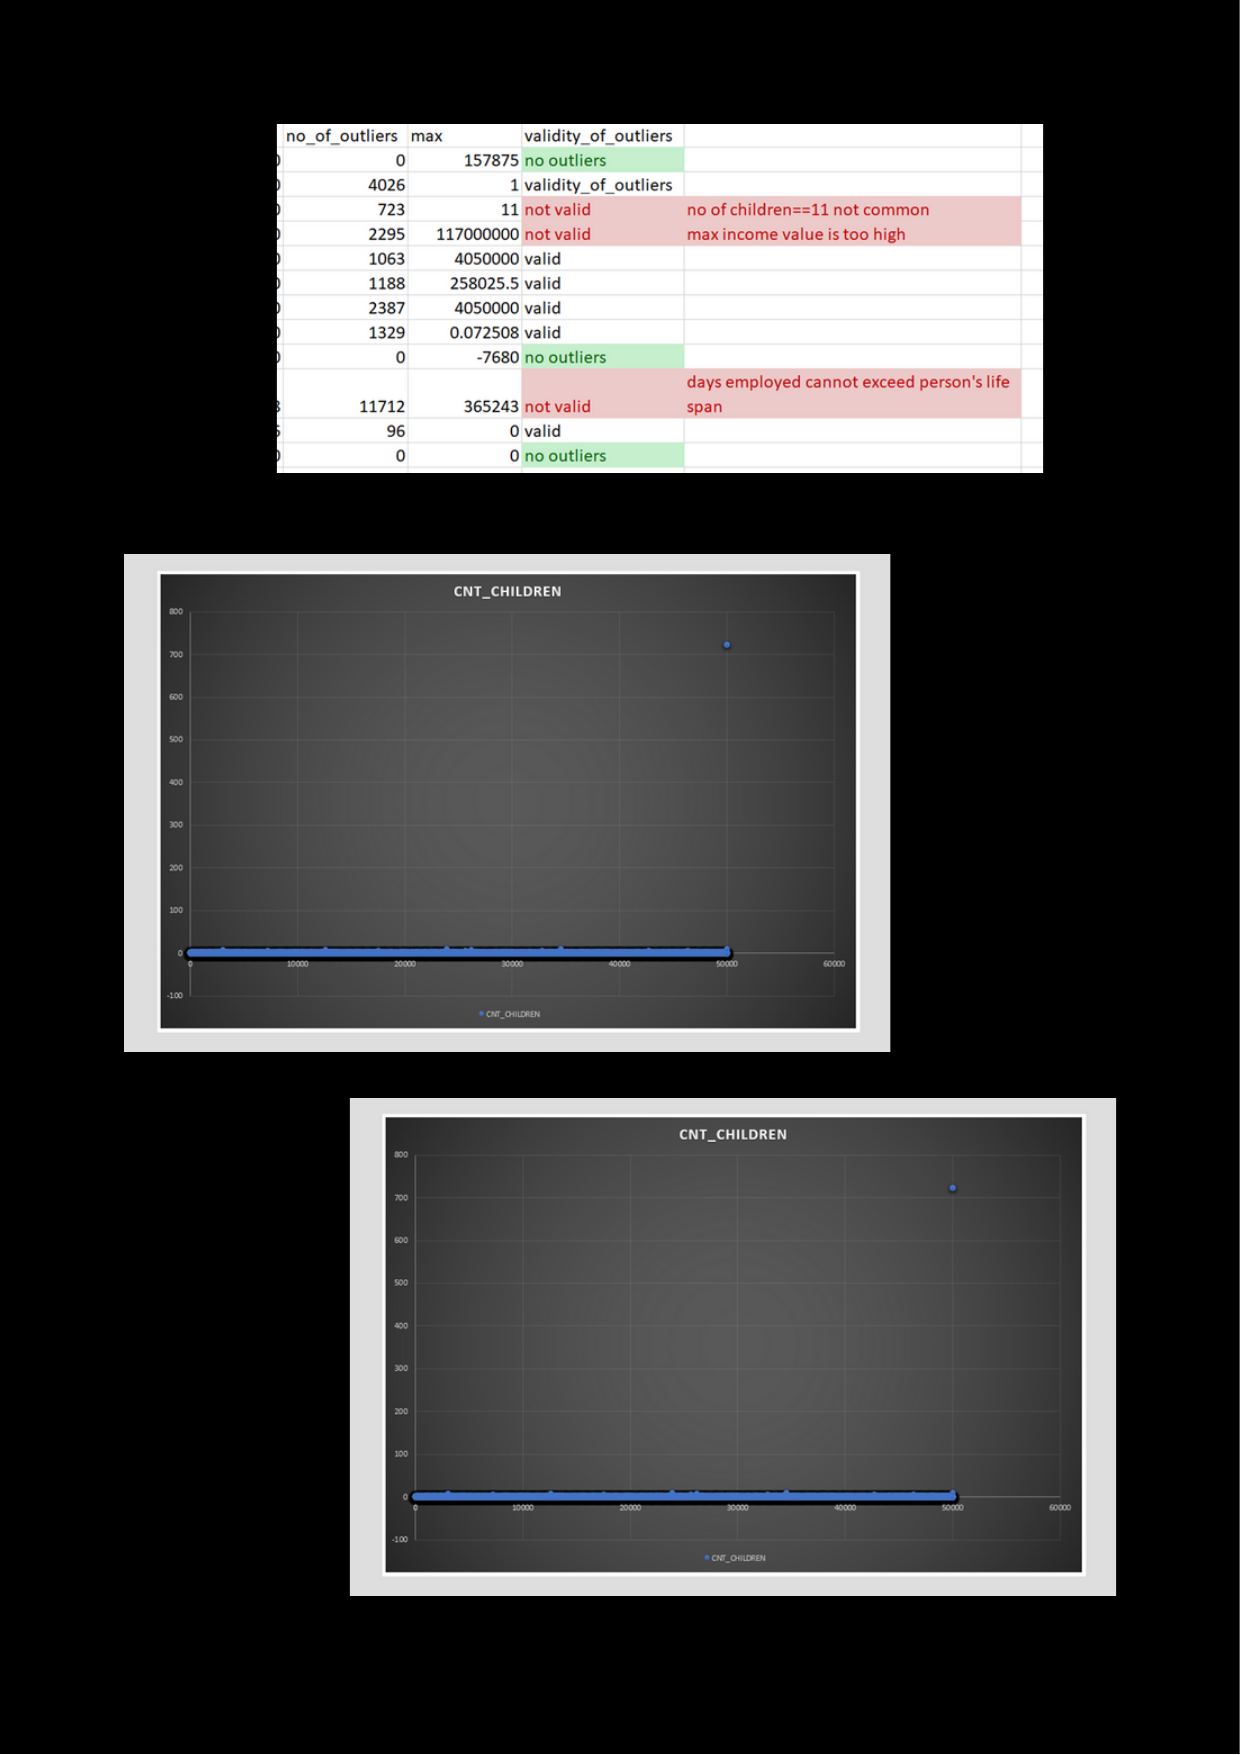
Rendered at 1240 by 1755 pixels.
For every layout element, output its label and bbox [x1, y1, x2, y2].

text_box [349, 1098, 1117, 1596]
text_box [276, 124, 1044, 473]
text_box [124, 554, 891, 1052]
